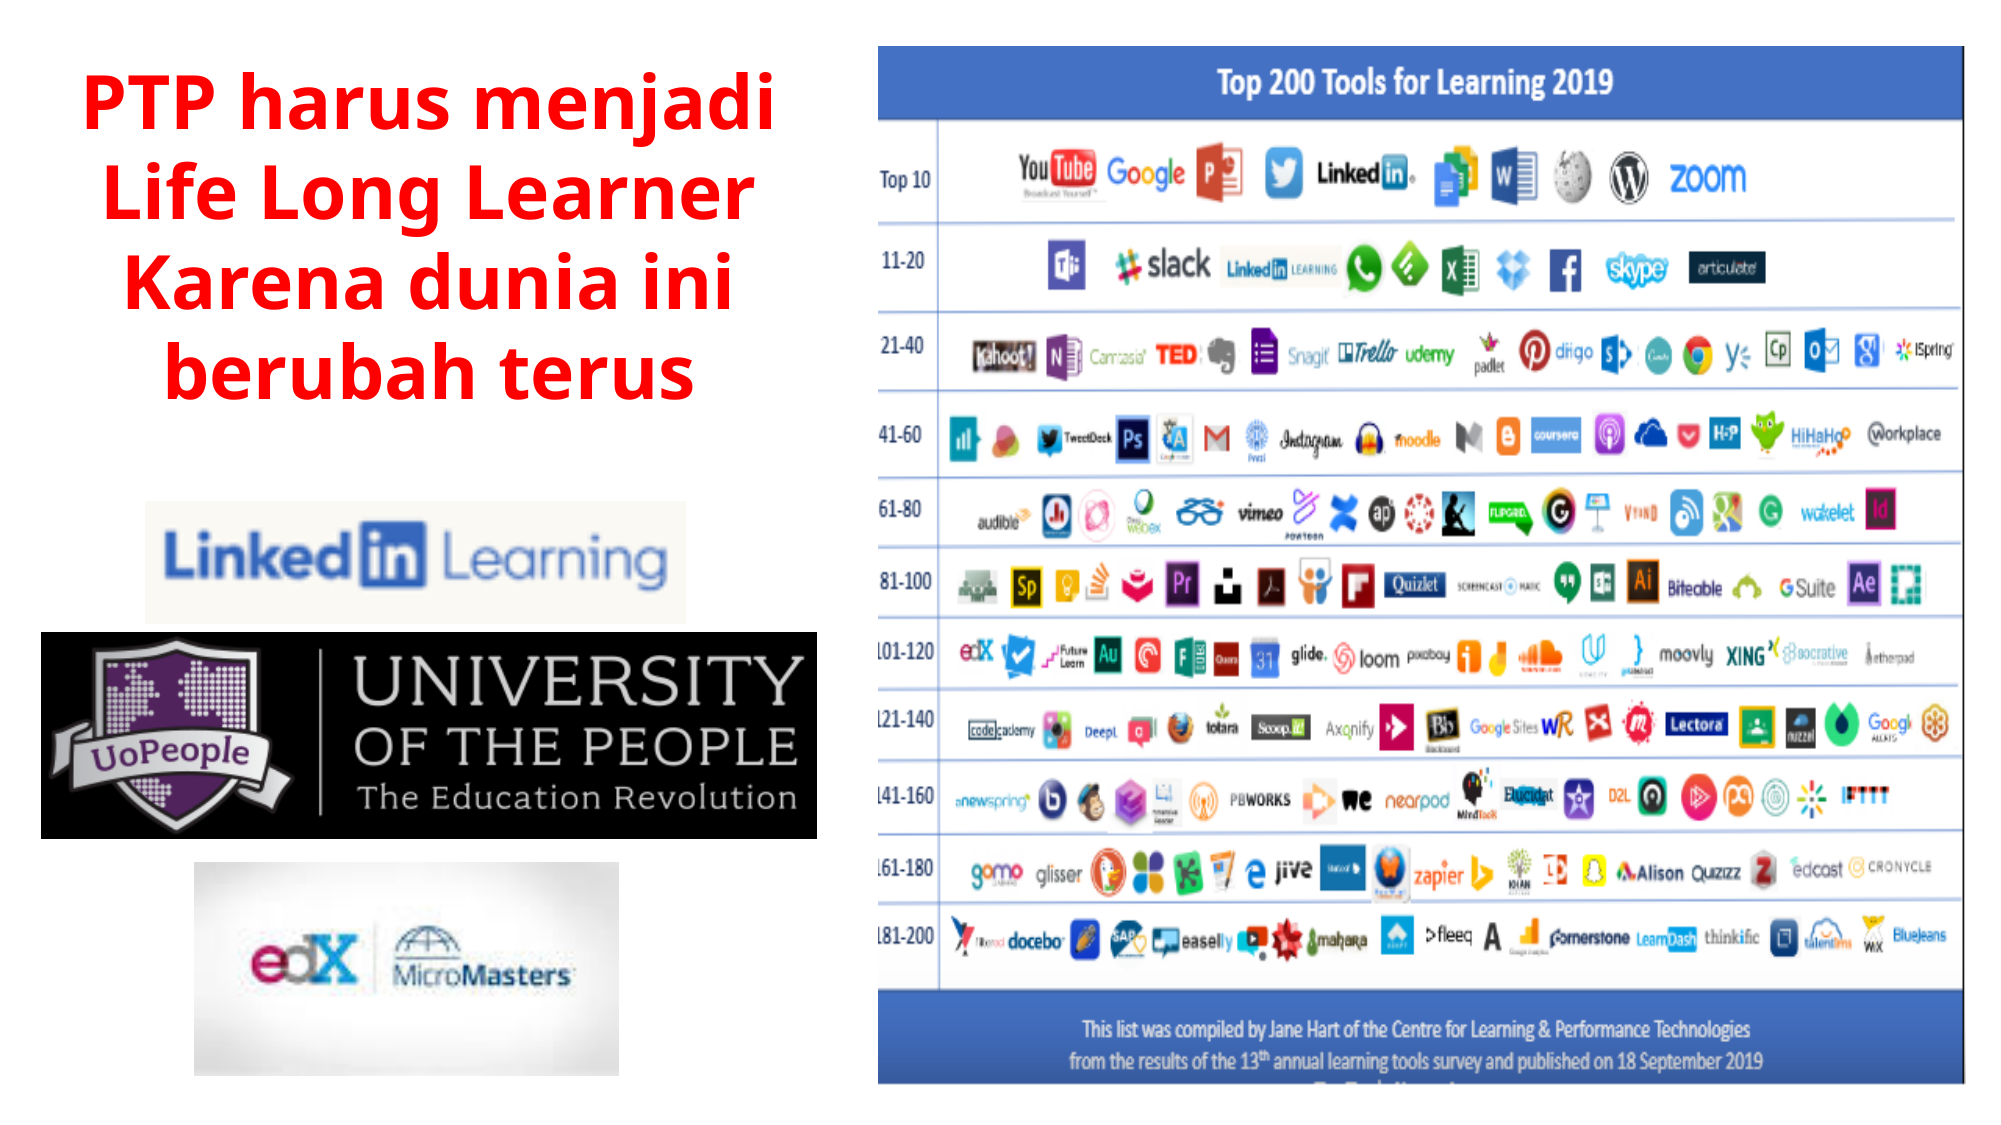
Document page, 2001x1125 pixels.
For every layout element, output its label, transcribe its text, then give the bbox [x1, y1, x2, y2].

picture [877, 46, 1966, 1094]
picture [145, 501, 687, 624]
picture [194, 862, 619, 1076]
picture [41, 632, 817, 840]
text_box PTP harus menjadi Life Long Learner Karena dunia ini berubah terus [65, 46, 793, 422]
